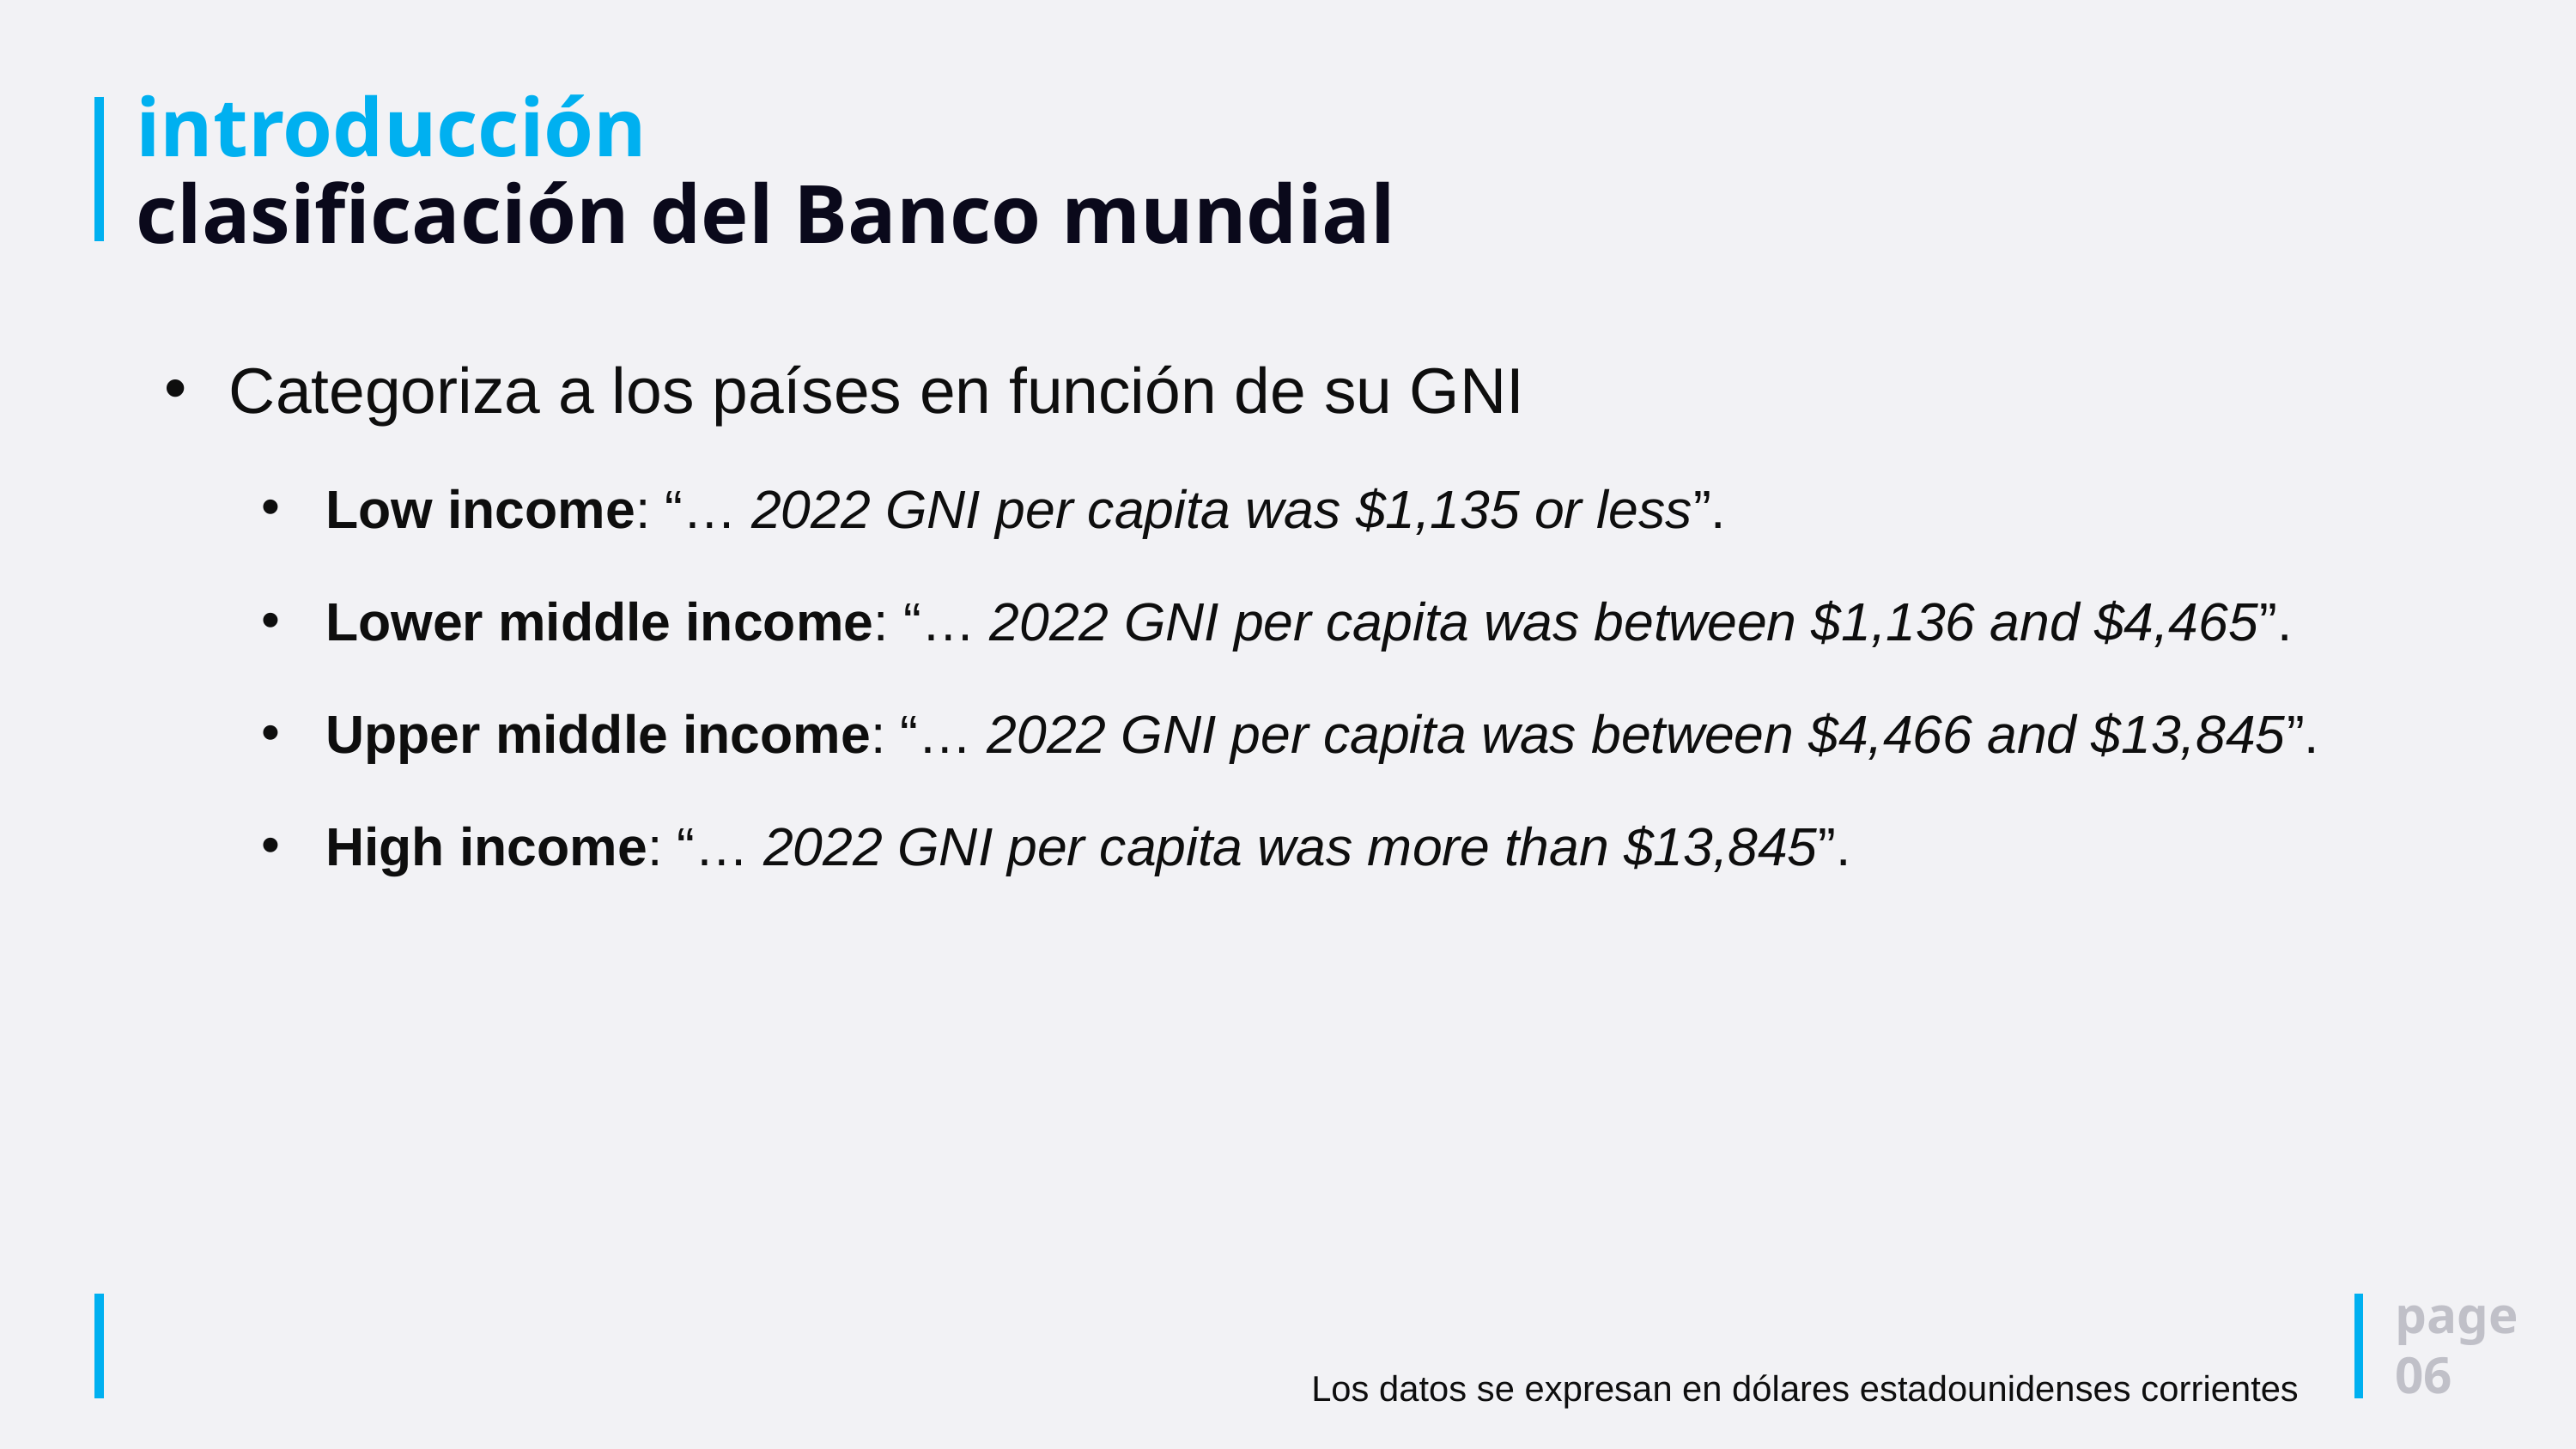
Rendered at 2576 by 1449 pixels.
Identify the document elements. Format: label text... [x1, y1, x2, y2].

text_box Categoriza a los países en función de su GNI Low income: “… 2022 GNI per capita was $1,135 or less”. Lower middle income: “… 2022 GNI per capita was between $1,136 and $4,465”. Upper middle income: “… 2022 GNI per capita was between $4,466 and $13,845”. High income: “… 2022 GNI per capita was more than $13,845”. [152, 304, 2353, 883]
slide_number page 06 [2383, 1277, 2576, 1412]
text_box Los datos se expresan en dólares estadounidenses corrientes [1298, 1359, 2555, 1415]
title introducción clasificación del Banco mundial [123, 80, 1643, 270]
